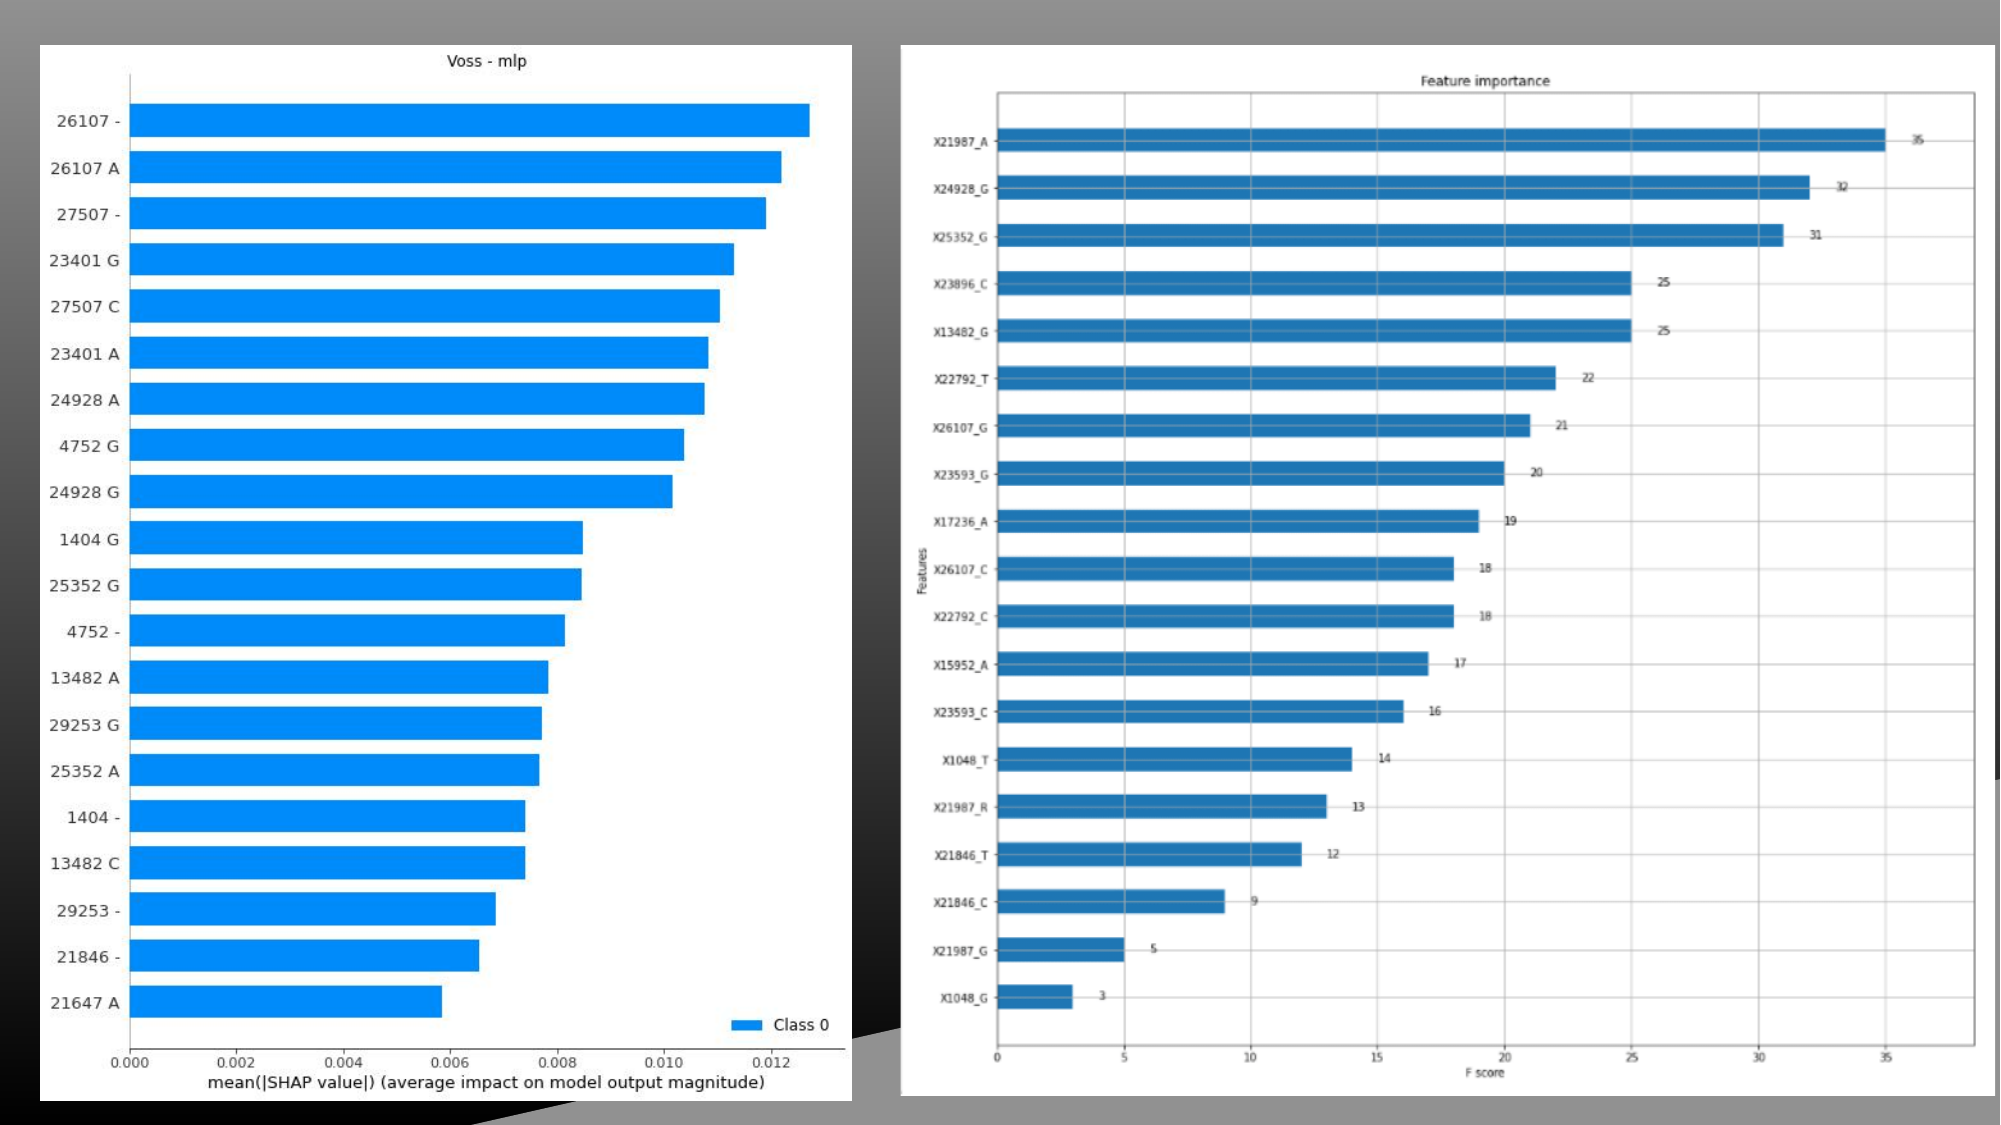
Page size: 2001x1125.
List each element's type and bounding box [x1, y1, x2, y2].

picture [900, 45, 1996, 1096]
list [40, 45, 852, 1101]
